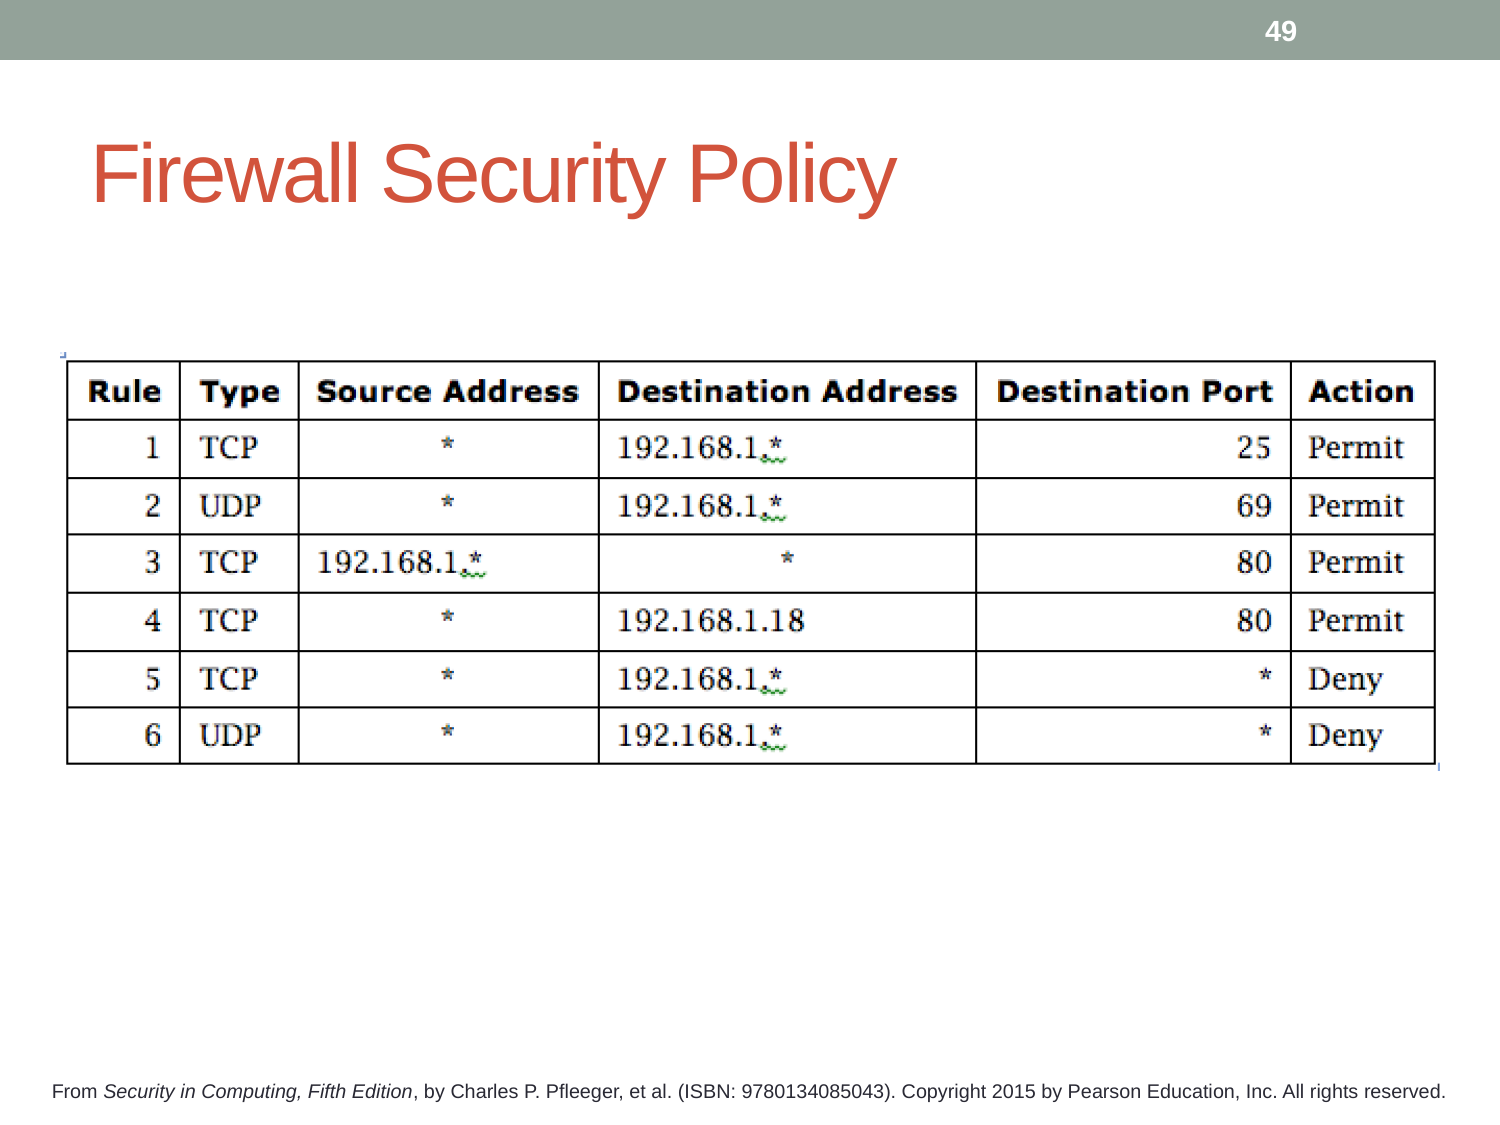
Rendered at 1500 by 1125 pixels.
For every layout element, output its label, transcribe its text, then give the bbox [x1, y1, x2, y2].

footer From Security in Computing, Fifth Edition, by Charles P. Pfleeger, et al. (ISBN: 9780134085043). Copyright 2015 by Pearson Education, Inc. All rights reserved. [0, 1075, 1500, 1125]
picture [60, 351, 1440, 772]
title Firewall Security Policy [75, 87, 1425, 250]
slide_number 49 [1250, 3, 1425, 57]
